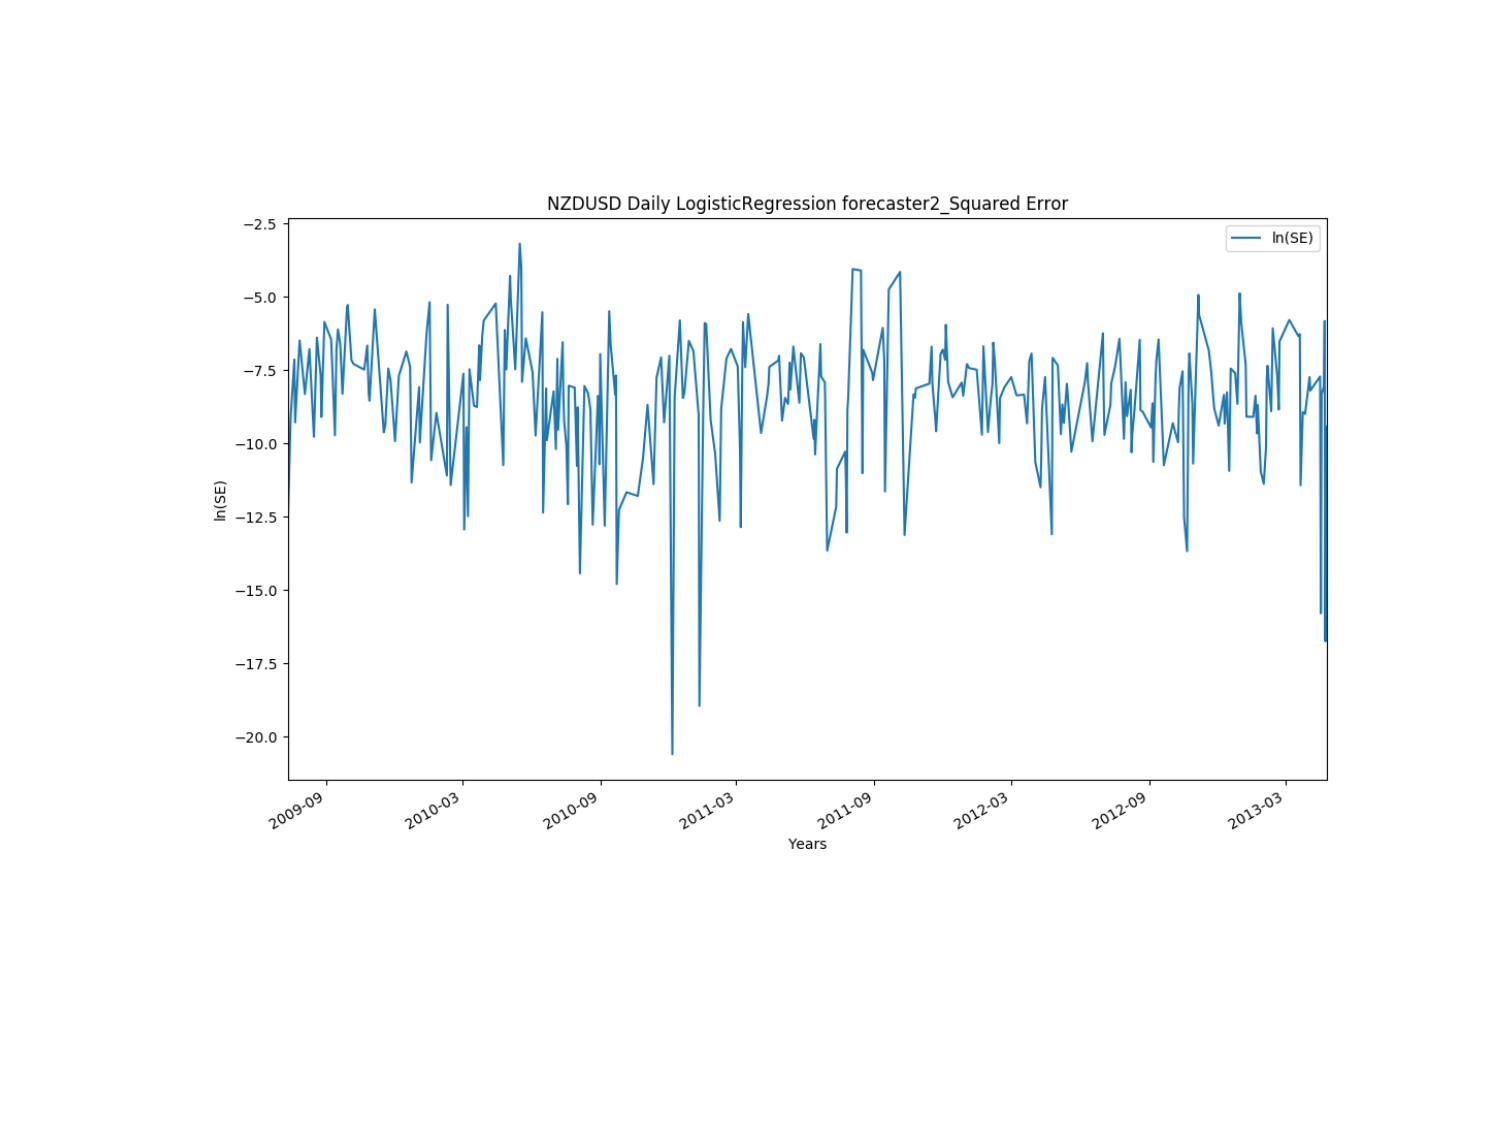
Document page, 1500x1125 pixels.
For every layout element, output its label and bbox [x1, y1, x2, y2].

picture [119, 119, 1461, 946]
